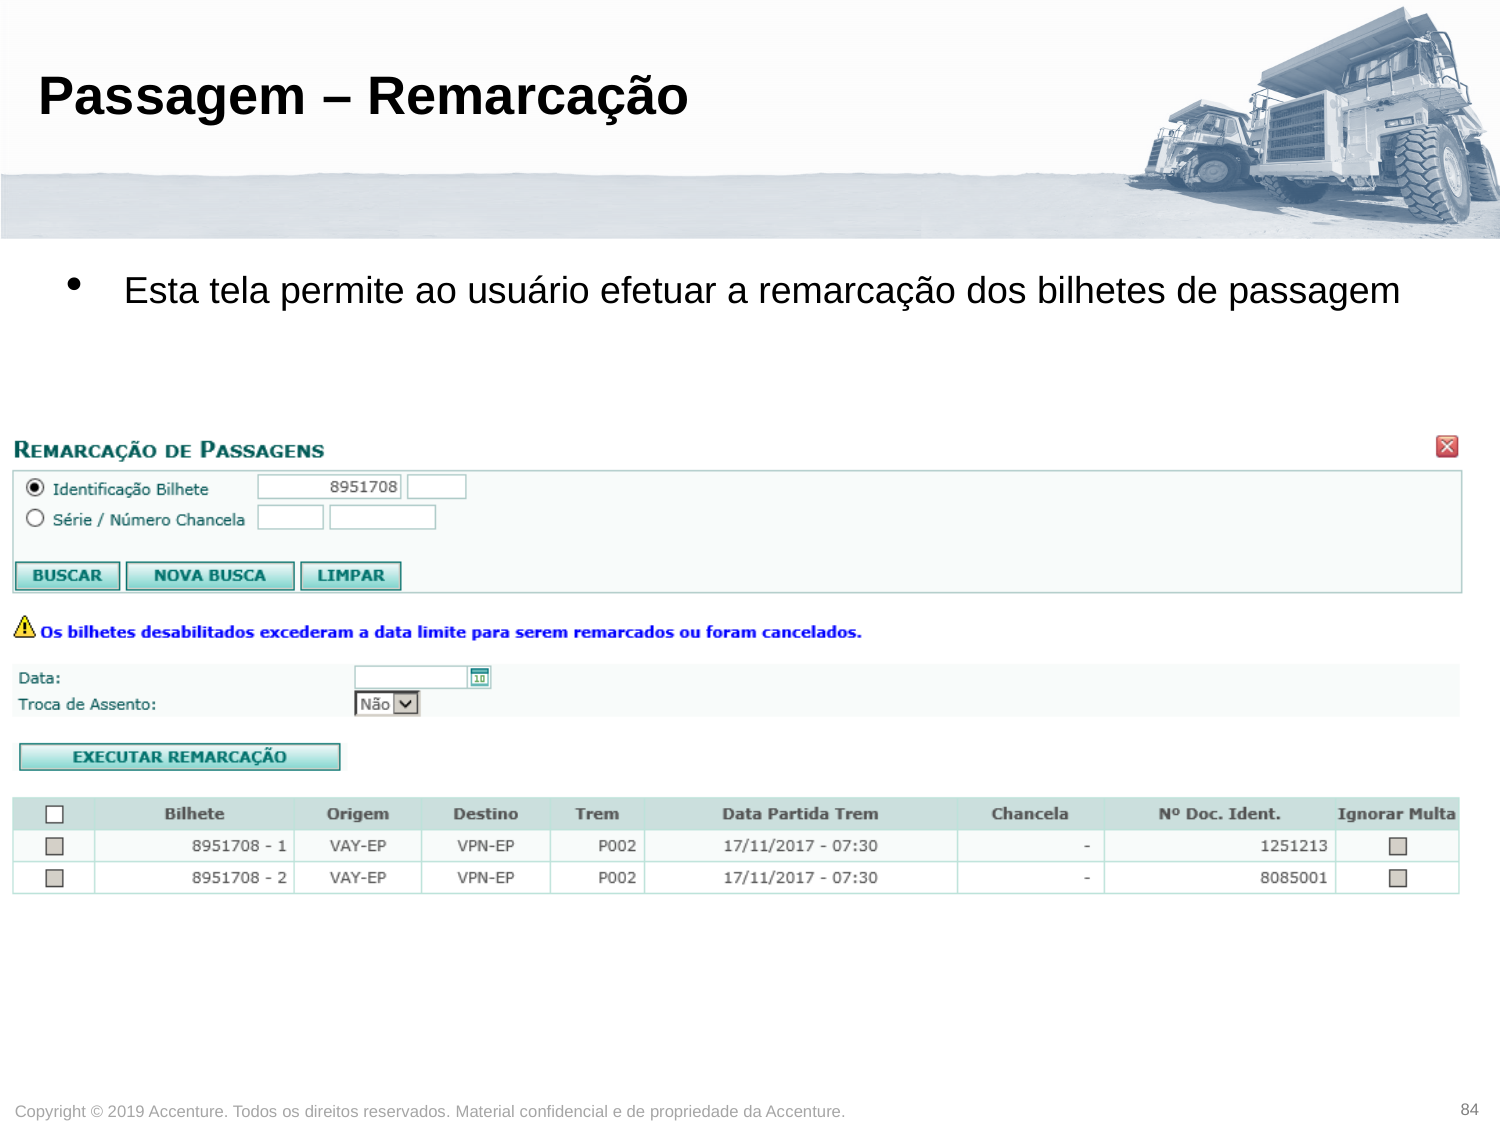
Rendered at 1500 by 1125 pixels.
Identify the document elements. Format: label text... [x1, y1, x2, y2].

picture [0, 430, 1500, 912]
text_box Esta tela permite ao usuário efetuar a remarcação dos bilhetes de passagem [52, 258, 1436, 318]
picture [0, 0, 1500, 239]
text_box Passagem – Remarcação [38, 30, 1462, 126]
